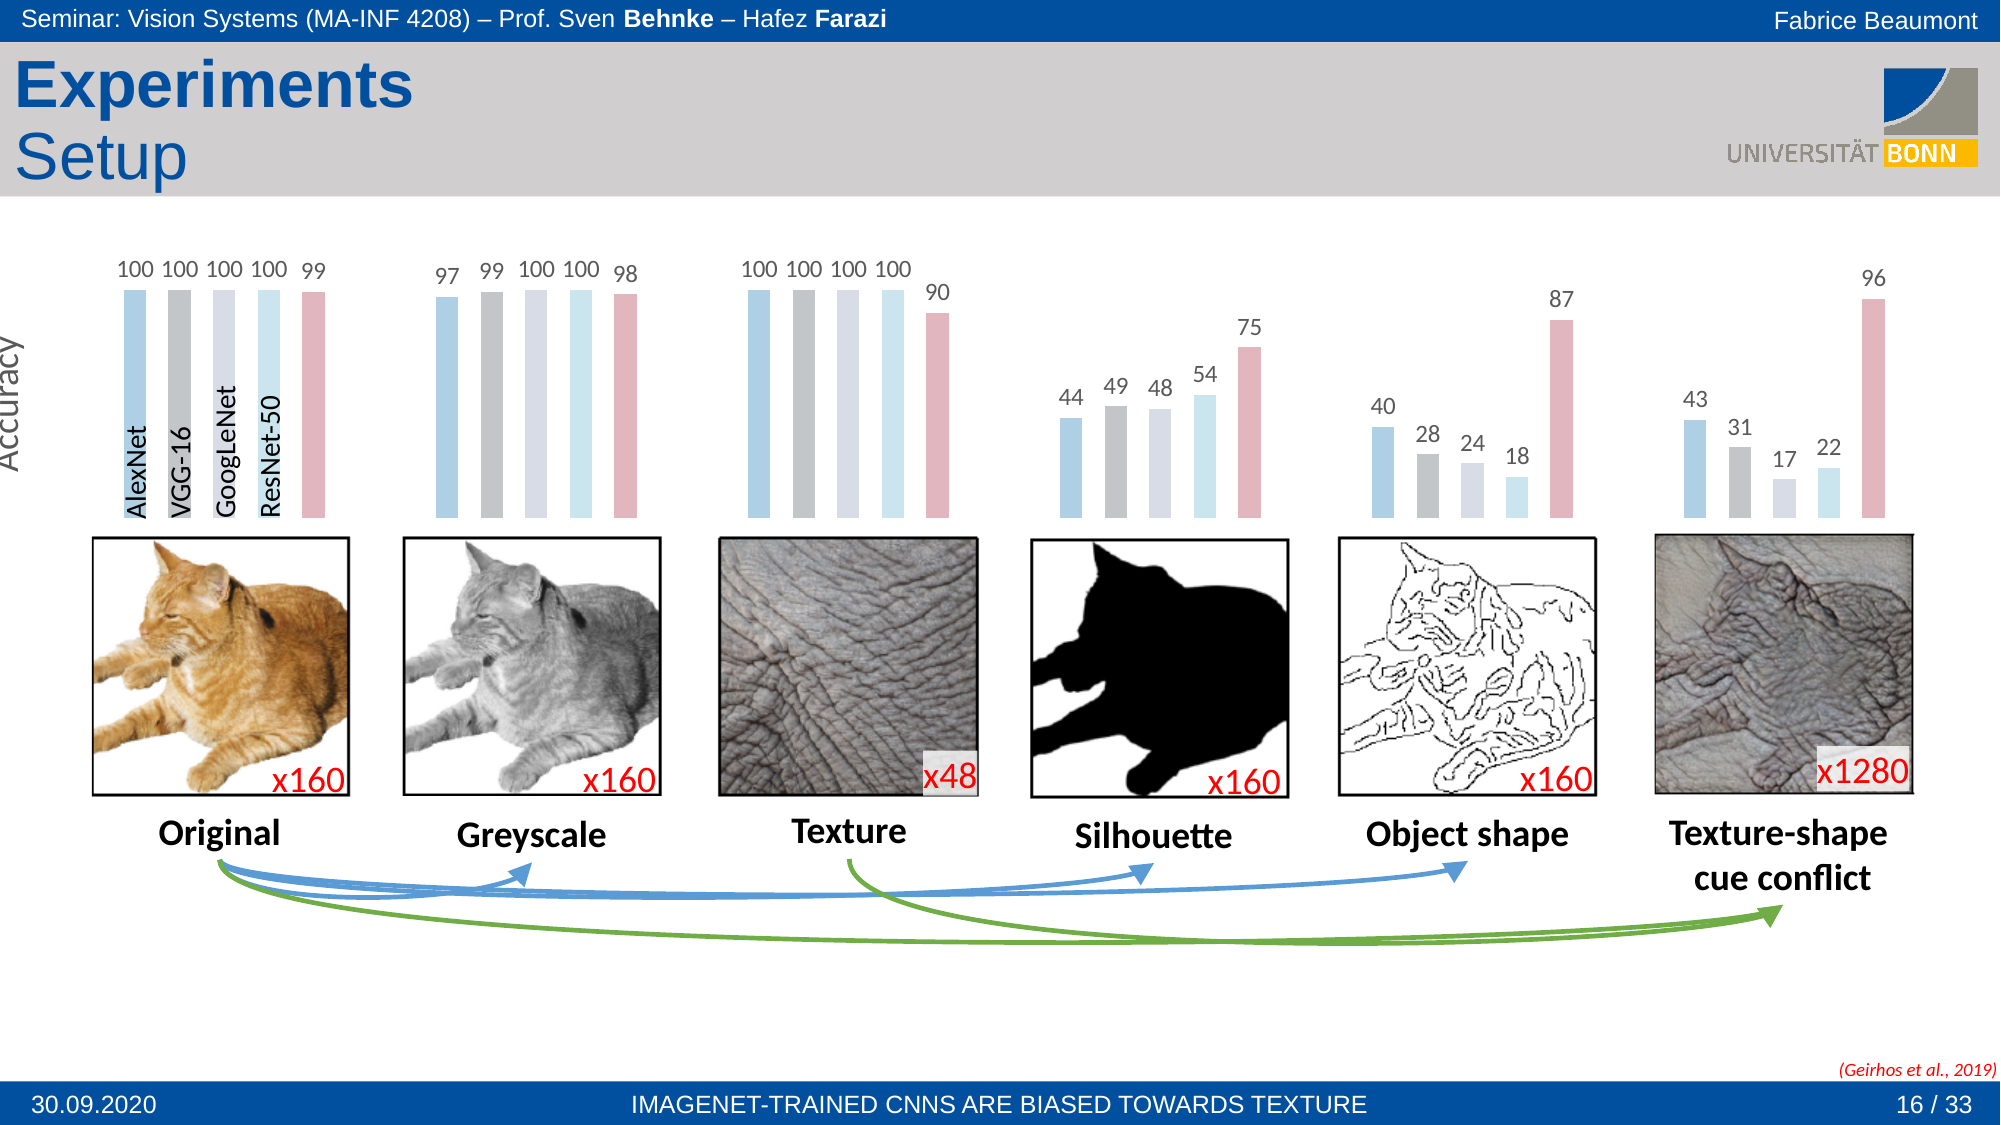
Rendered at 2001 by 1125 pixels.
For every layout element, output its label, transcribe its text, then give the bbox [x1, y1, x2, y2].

text_box 16 / 33 [1850, 1081, 1988, 1125]
text_box (Geirhos et al., 2019) [1838, 1057, 2000, 1080]
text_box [91, 532, 1916, 907]
chart [0, 245, 2000, 528]
text_box AlexNet [109, 528, 153, 532]
text_box ResNet-50 [243, 528, 293, 532]
picture [1724, 44, 1978, 187]
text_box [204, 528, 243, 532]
text_box VGG-16 [153, 528, 204, 532]
list Experiments Setup [0, 42, 1725, 122]
